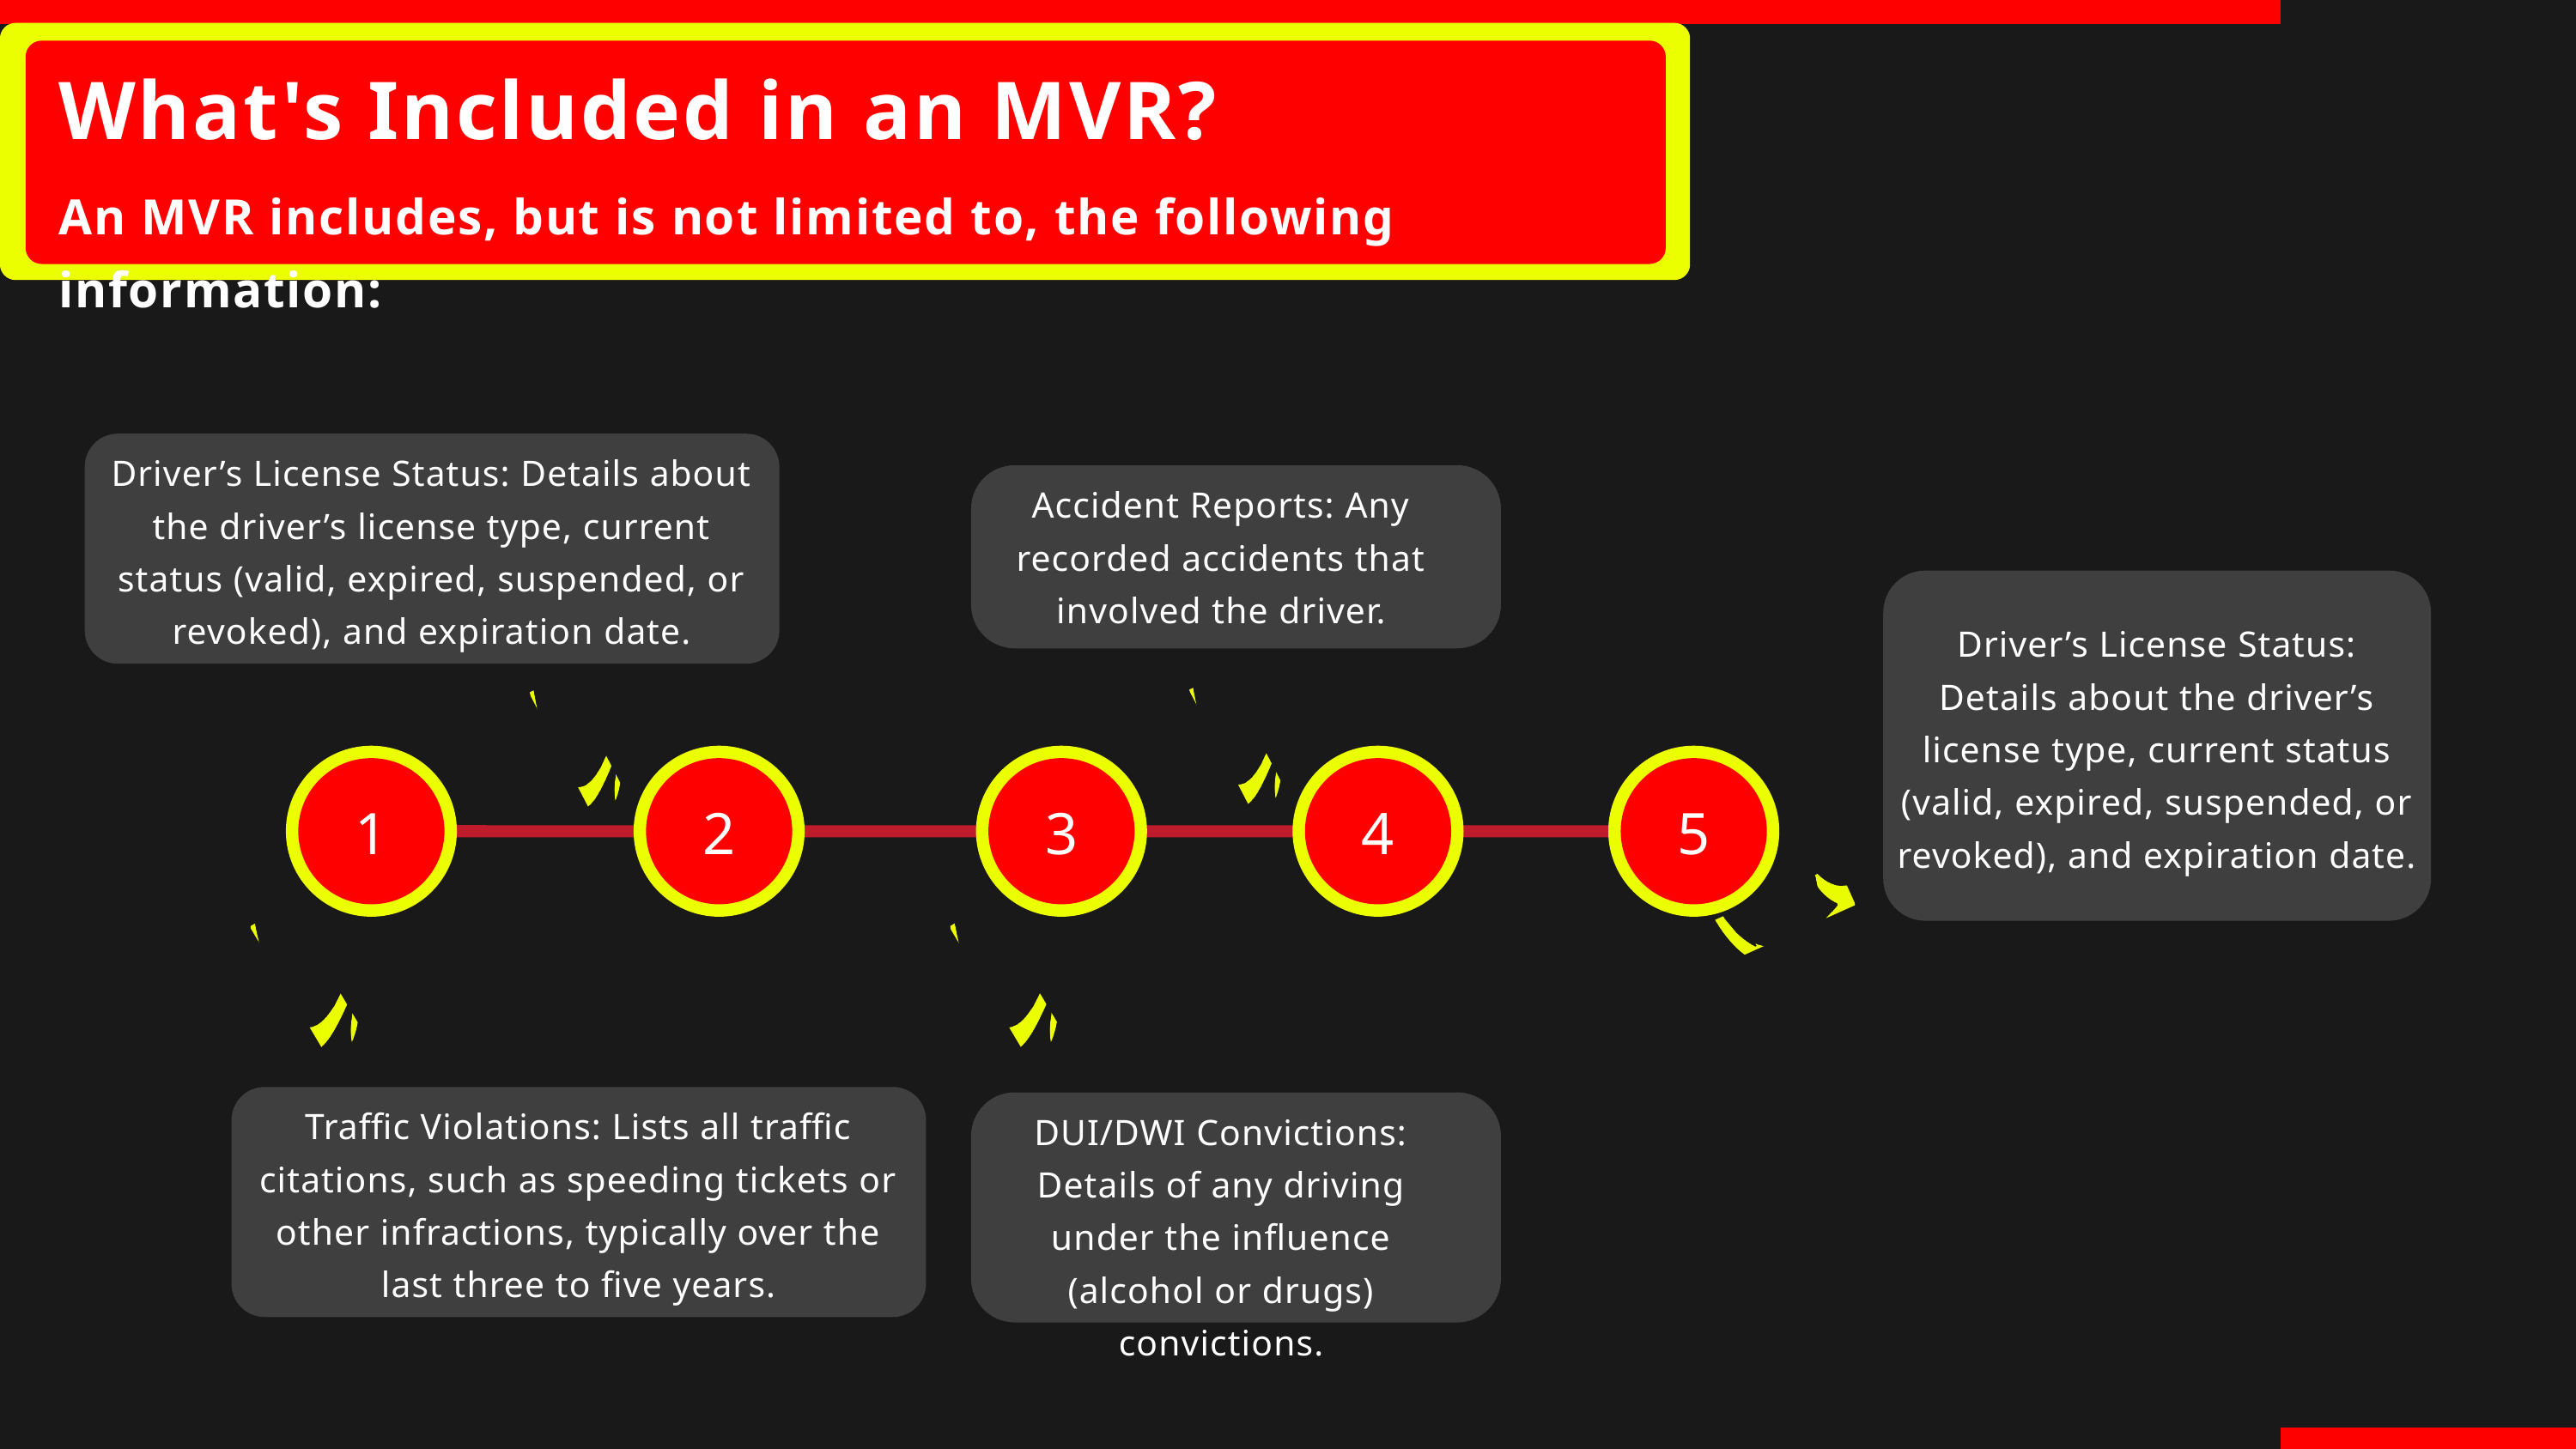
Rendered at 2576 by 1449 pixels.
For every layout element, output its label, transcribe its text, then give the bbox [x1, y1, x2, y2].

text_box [646, 757, 793, 905]
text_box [285, 745, 458, 918]
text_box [2280, 1427, 2576, 1449]
text_box [1696, 864, 1856, 969]
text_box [0, 22, 1691, 281]
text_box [1607, 745, 1780, 918]
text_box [633, 745, 805, 918]
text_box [1292, 745, 1464, 918]
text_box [1304, 757, 1452, 905]
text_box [987, 757, 1135, 905]
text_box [970, 1092, 1502, 1323]
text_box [298, 757, 445, 905]
text_box DUI/DWI Convictions: Details of any driving under the influence (alcohol or drugs) convictions. [991, 1330, 1451, 1363]
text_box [25, 40, 1667, 264]
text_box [84, 433, 780, 664]
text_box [58, 56, 1691, 238]
text_box [1188, 671, 1287, 815]
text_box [970, 464, 1502, 649]
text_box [975, 745, 1148, 918]
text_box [231, 1086, 927, 1318]
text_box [1882, 570, 2432, 921]
text_box [529, 674, 629, 817]
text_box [1620, 757, 1767, 905]
text_box [249, 907, 368, 1060]
text_box [949, 913, 1066, 1060]
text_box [0, 0, 2281, 25]
